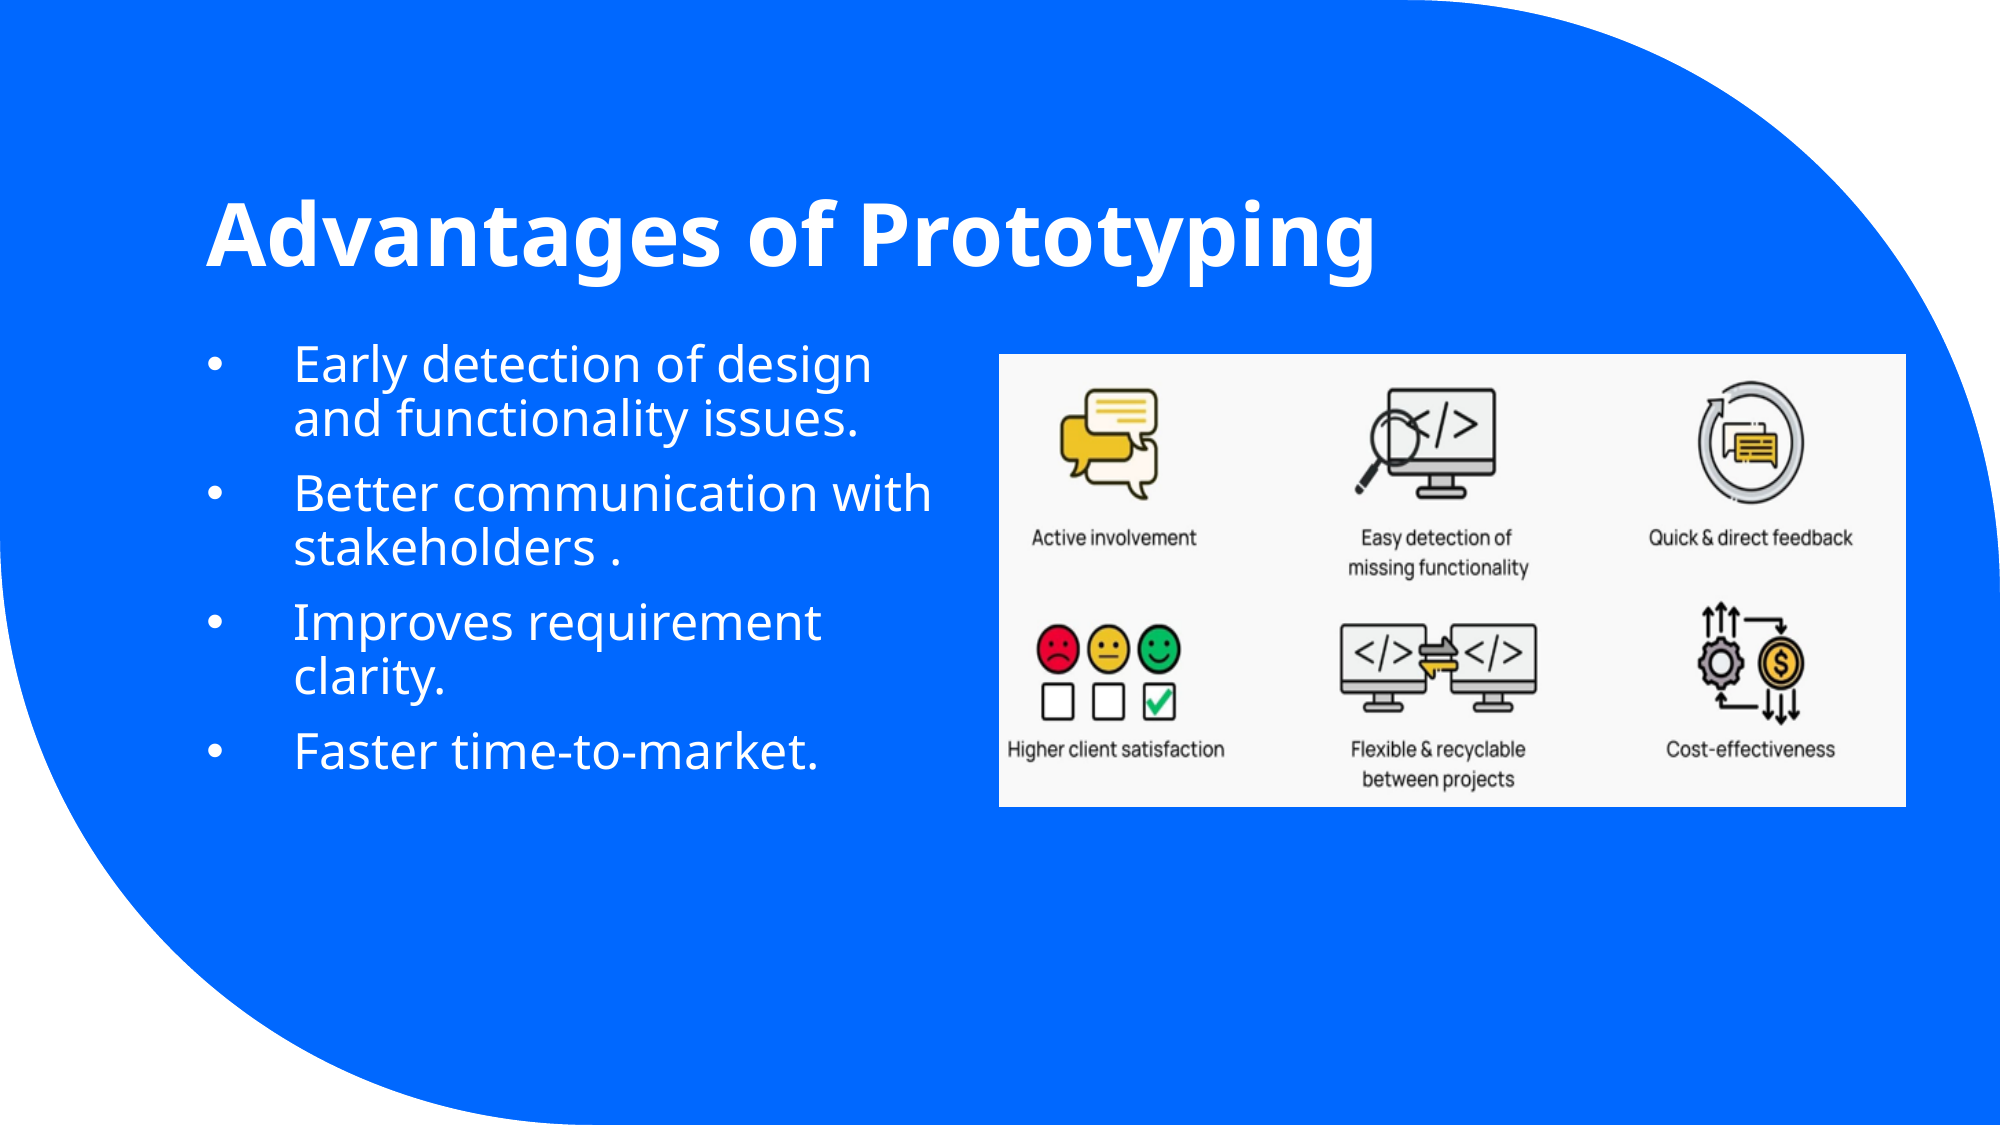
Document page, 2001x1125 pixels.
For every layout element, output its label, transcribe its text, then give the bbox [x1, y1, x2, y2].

picture [999, 354, 1906, 807]
title Advantages of Prototyping [191, 11, 1796, 292]
list Early detection of design and functionality issues. Better communication with stakeholders . Improves requirement clarity. Faster time-to-market. [191, 332, 957, 879]
